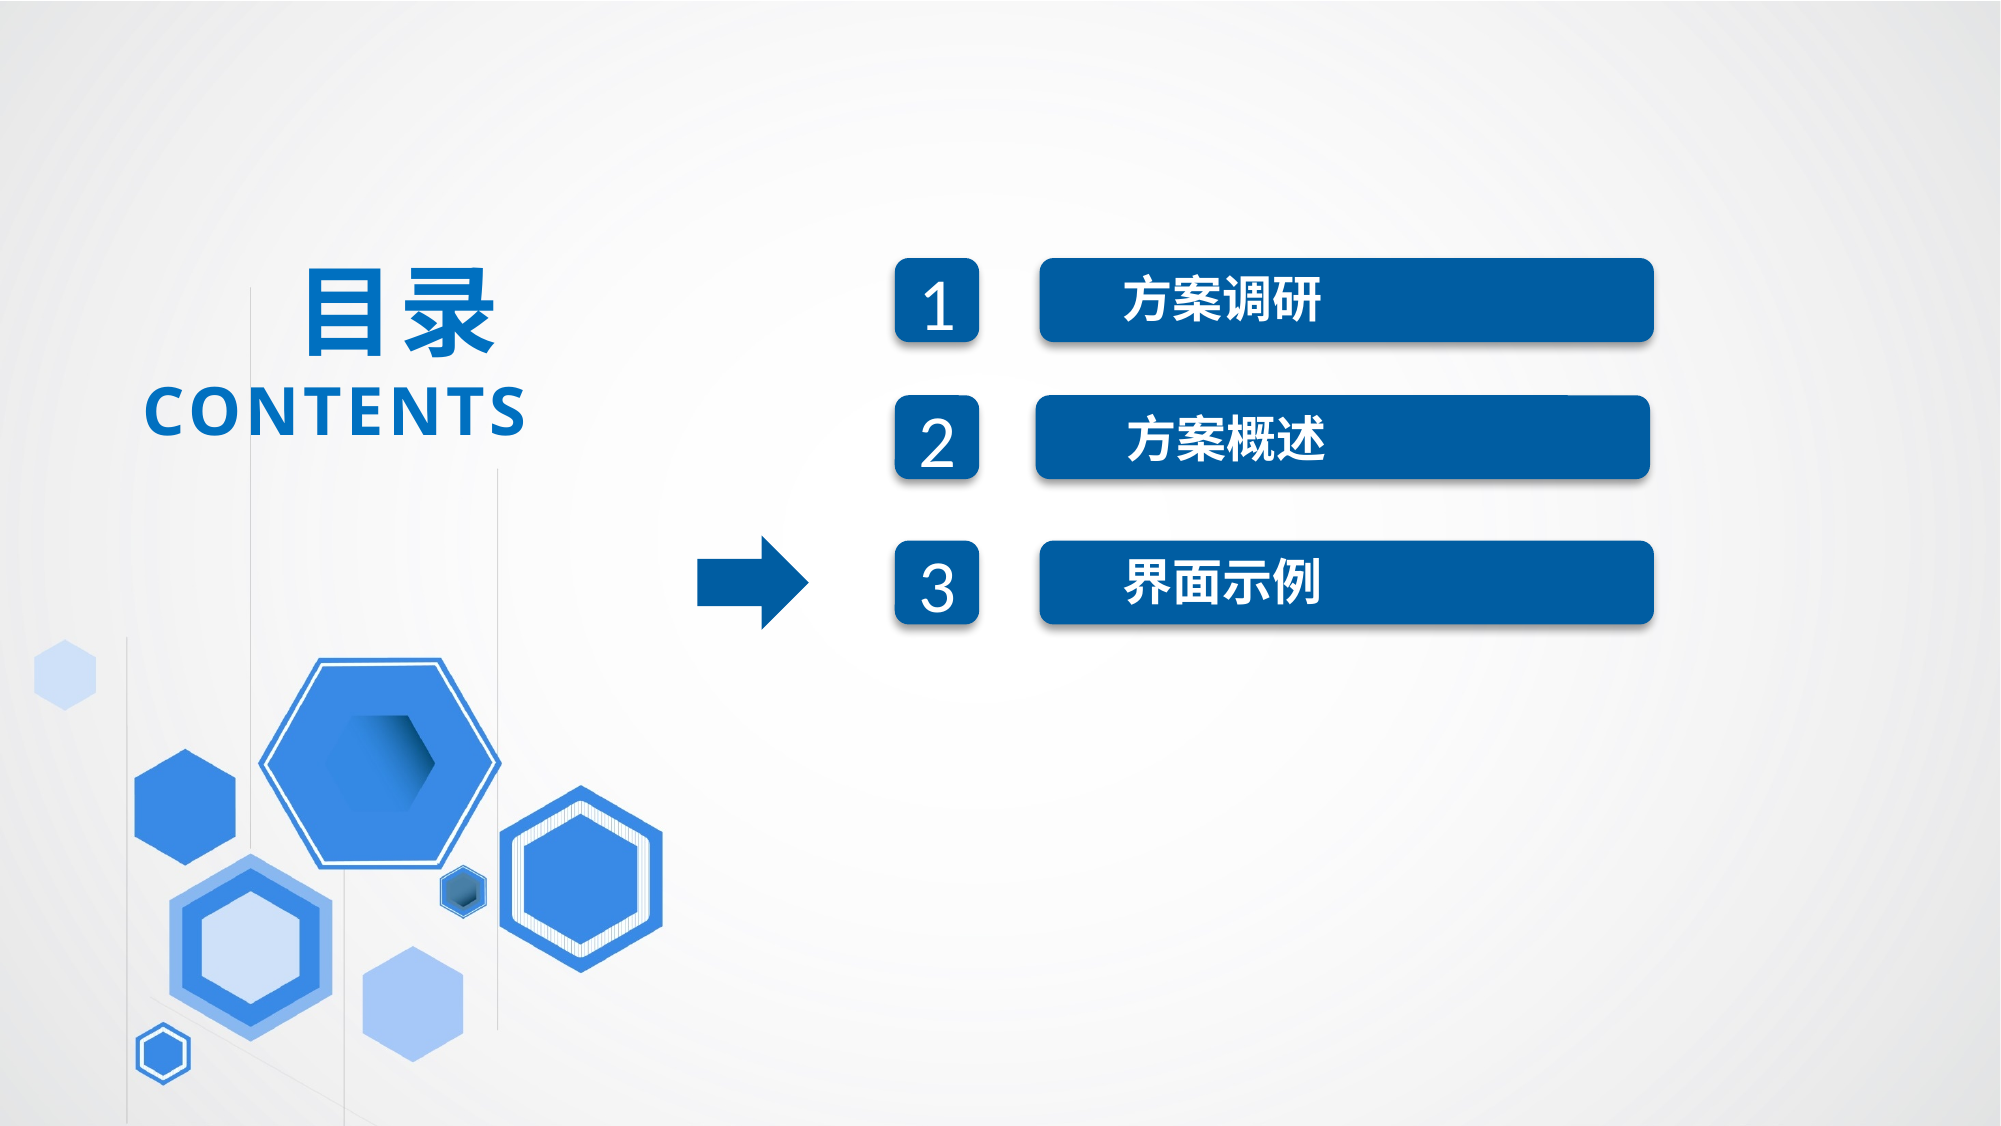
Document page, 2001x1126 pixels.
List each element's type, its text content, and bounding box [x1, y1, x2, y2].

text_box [1039, 540, 1655, 625]
text_box [695, 533, 811, 632]
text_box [1035, 394, 1651, 480]
text_box 3 [892, 538, 982, 627]
picture [0, 1, 2001, 1126]
text_box 2 [892, 393, 982, 482]
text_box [1039, 257, 1655, 343]
text_box 目录 CONTENTS [86, 238, 547, 459]
text_box 1 [892, 255, 982, 345]
